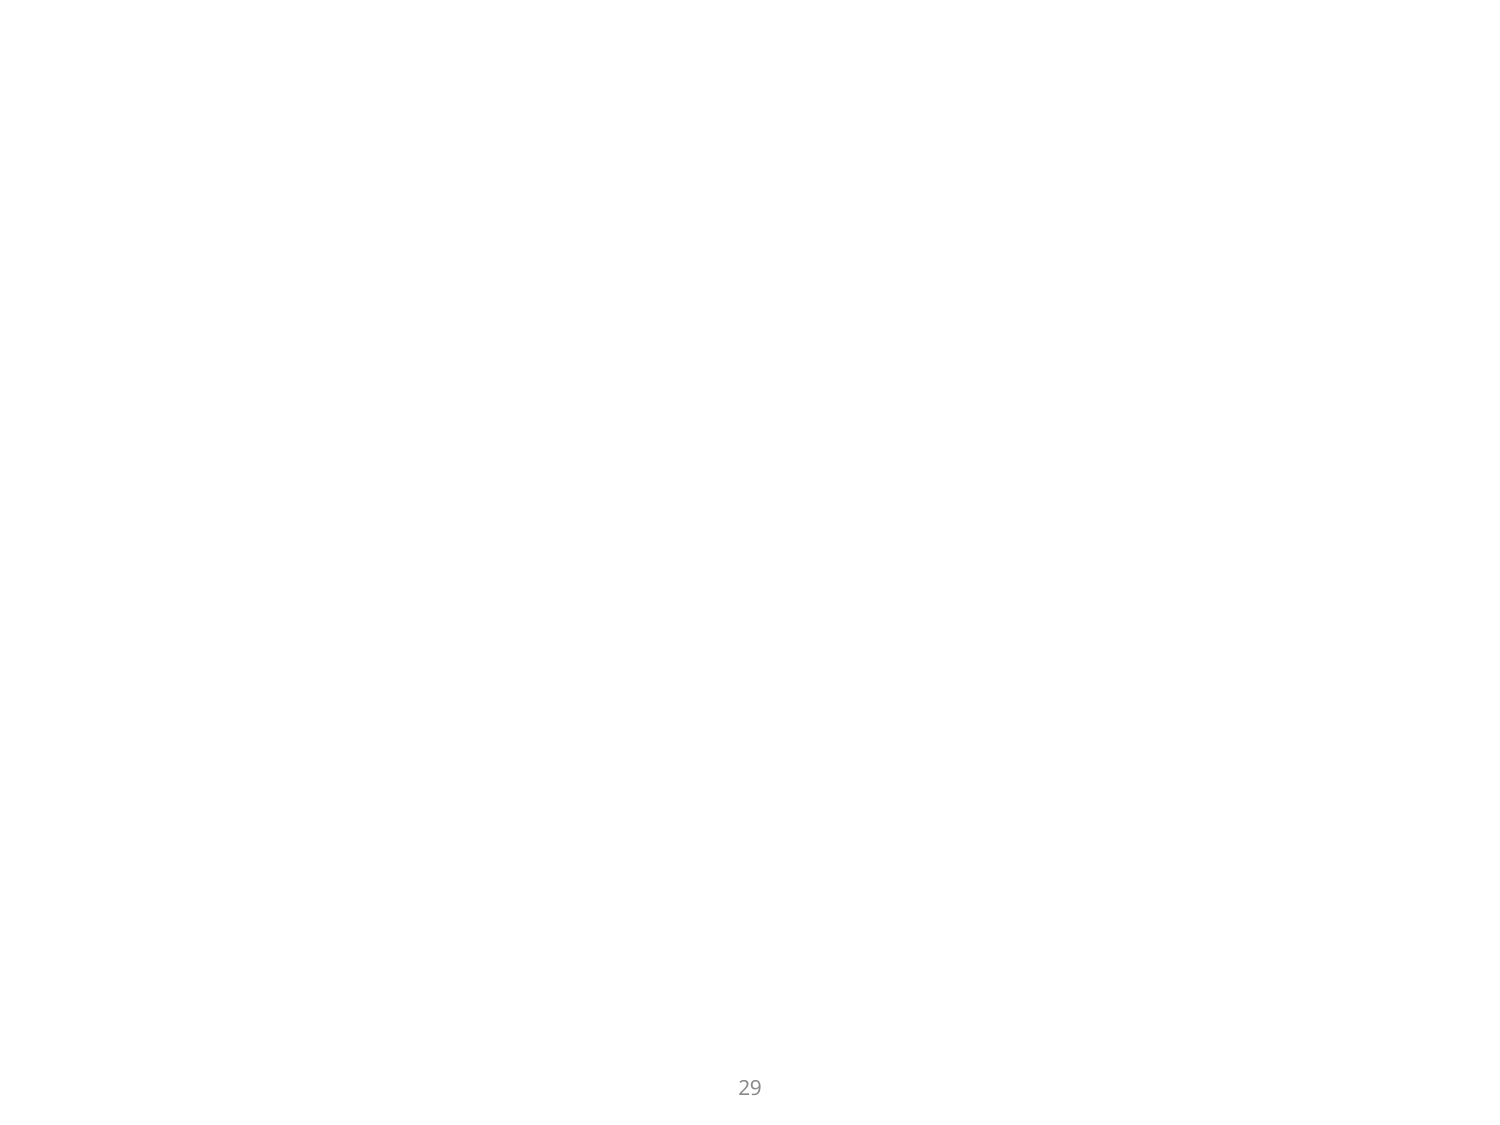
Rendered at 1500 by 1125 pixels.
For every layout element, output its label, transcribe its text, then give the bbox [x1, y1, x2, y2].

slide_number 29 [575, 1058, 925, 1119]
